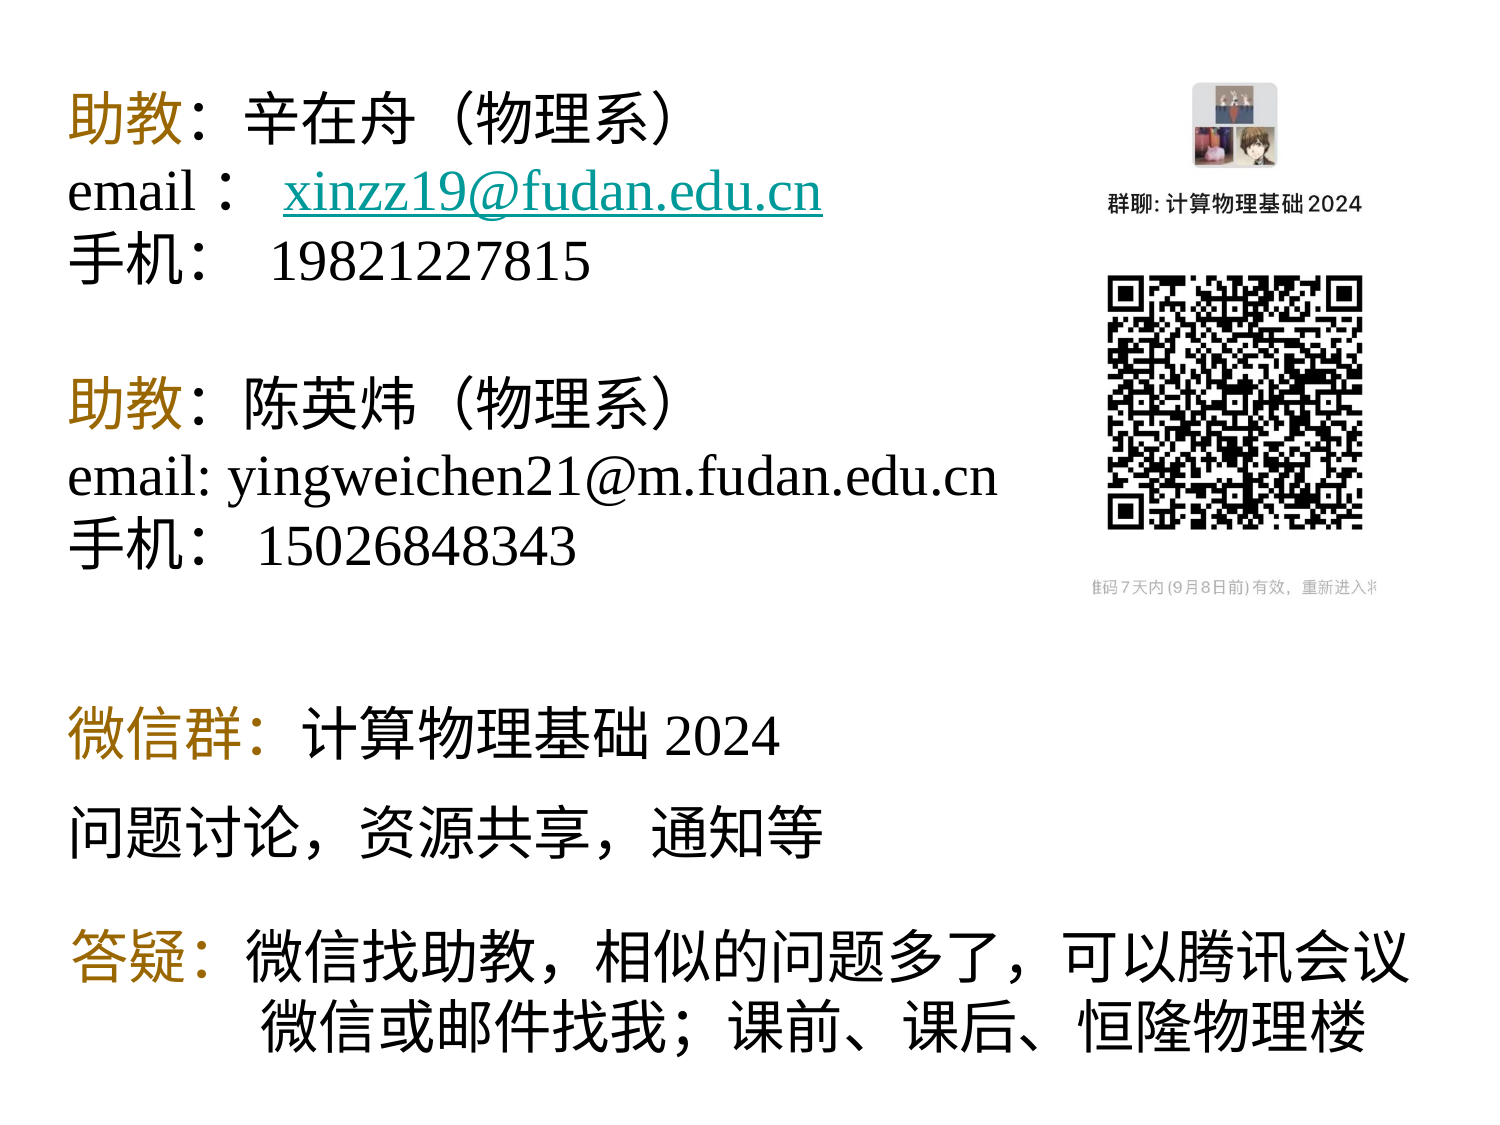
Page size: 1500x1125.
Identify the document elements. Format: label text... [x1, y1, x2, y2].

text_box 微信群：计算物理基础2024 问题讨论，资源共享，通知等 [53, 689, 860, 874]
text_box 助教：陈英炜（物理系） email: yingweichen21@m.fudan.edu.cn 手机：15026848343 [53, 359, 1058, 585]
text_box 答疑：微信找助教，相似的问题多了，可以腾讯会议 微信或邮件找我；课前、课后、恒隆物理楼 [55, 912, 1471, 1068]
text_box 助教：辛在舟（物理系） email：xinzz19@fudan.edu.cn 手机： 19821227815 [53, 74, 1087, 300]
picture [1092, 68, 1377, 601]
